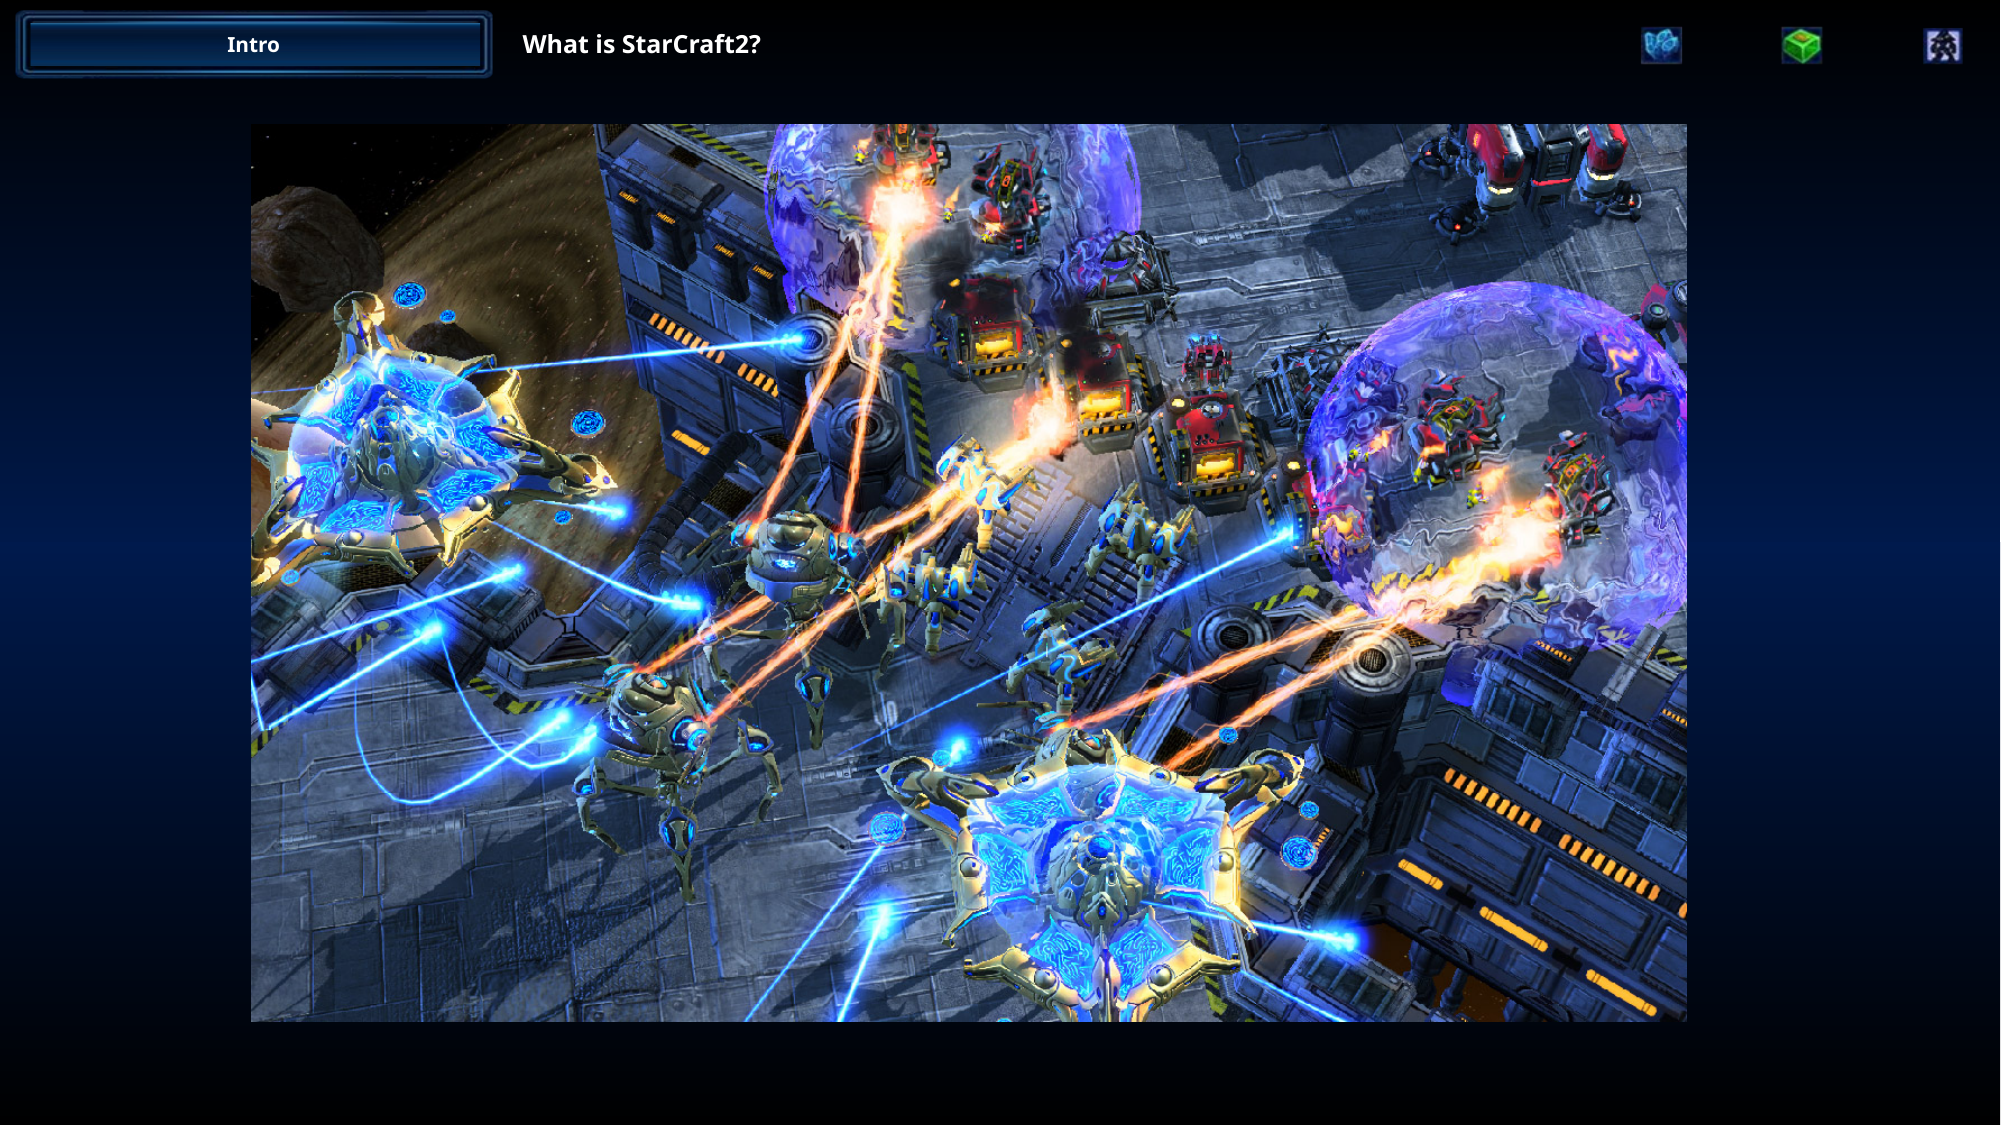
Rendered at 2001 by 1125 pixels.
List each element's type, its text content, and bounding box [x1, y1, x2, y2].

picture [1638, 24, 1969, 66]
text_box [0, 541, 2000, 1125]
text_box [13, 8, 495, 80]
text_box What is StarCraft2? [507, 21, 857, 66]
picture [251, 124, 1687, 1022]
text_box [0, 0, 2000, 541]
